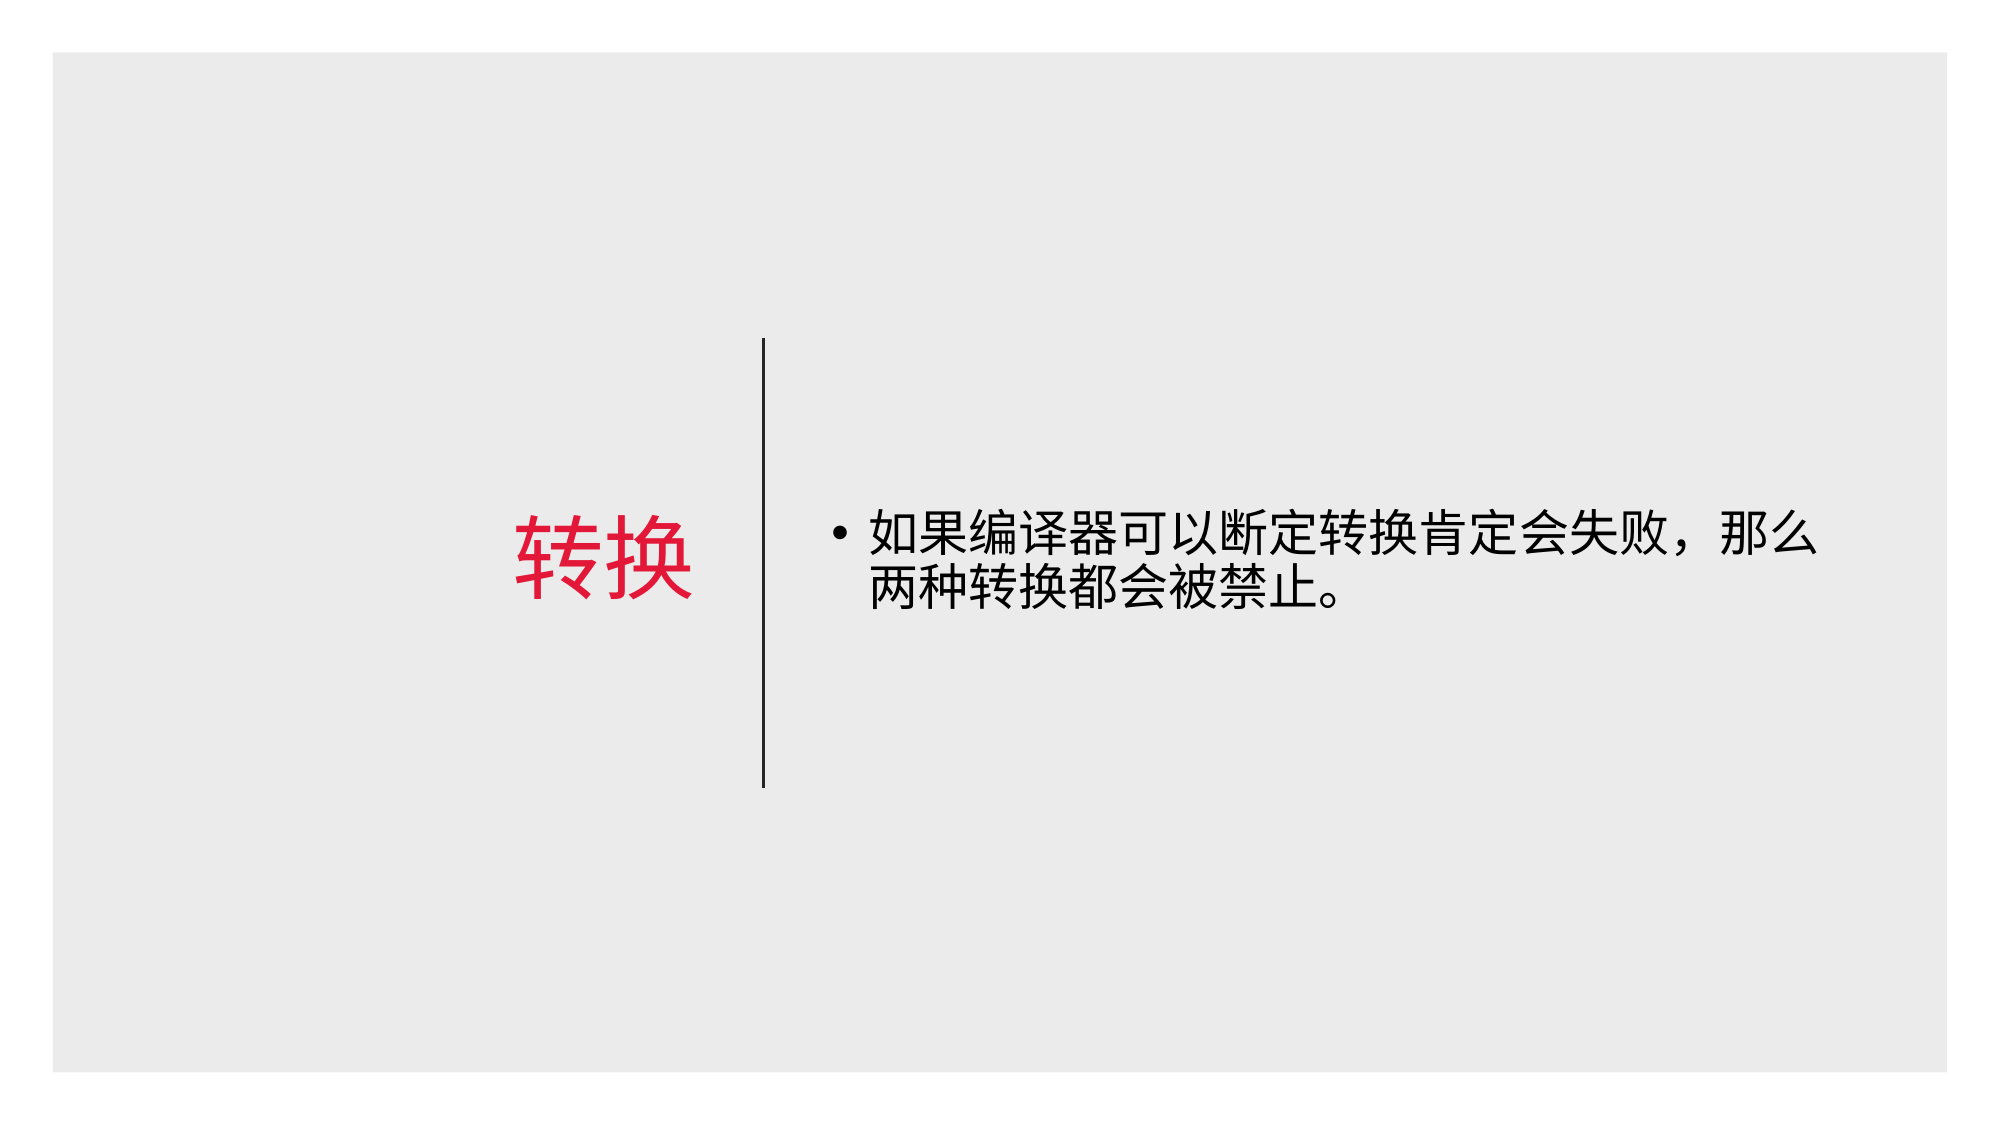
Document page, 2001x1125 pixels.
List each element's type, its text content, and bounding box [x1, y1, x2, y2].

list 如果编译器可以断定转换肯定会失败，那么两种转换都会被禁止。 [816, 158, 1863, 967]
text_box [52, 51, 1948, 1073]
title 转换 [137, 158, 711, 967]
